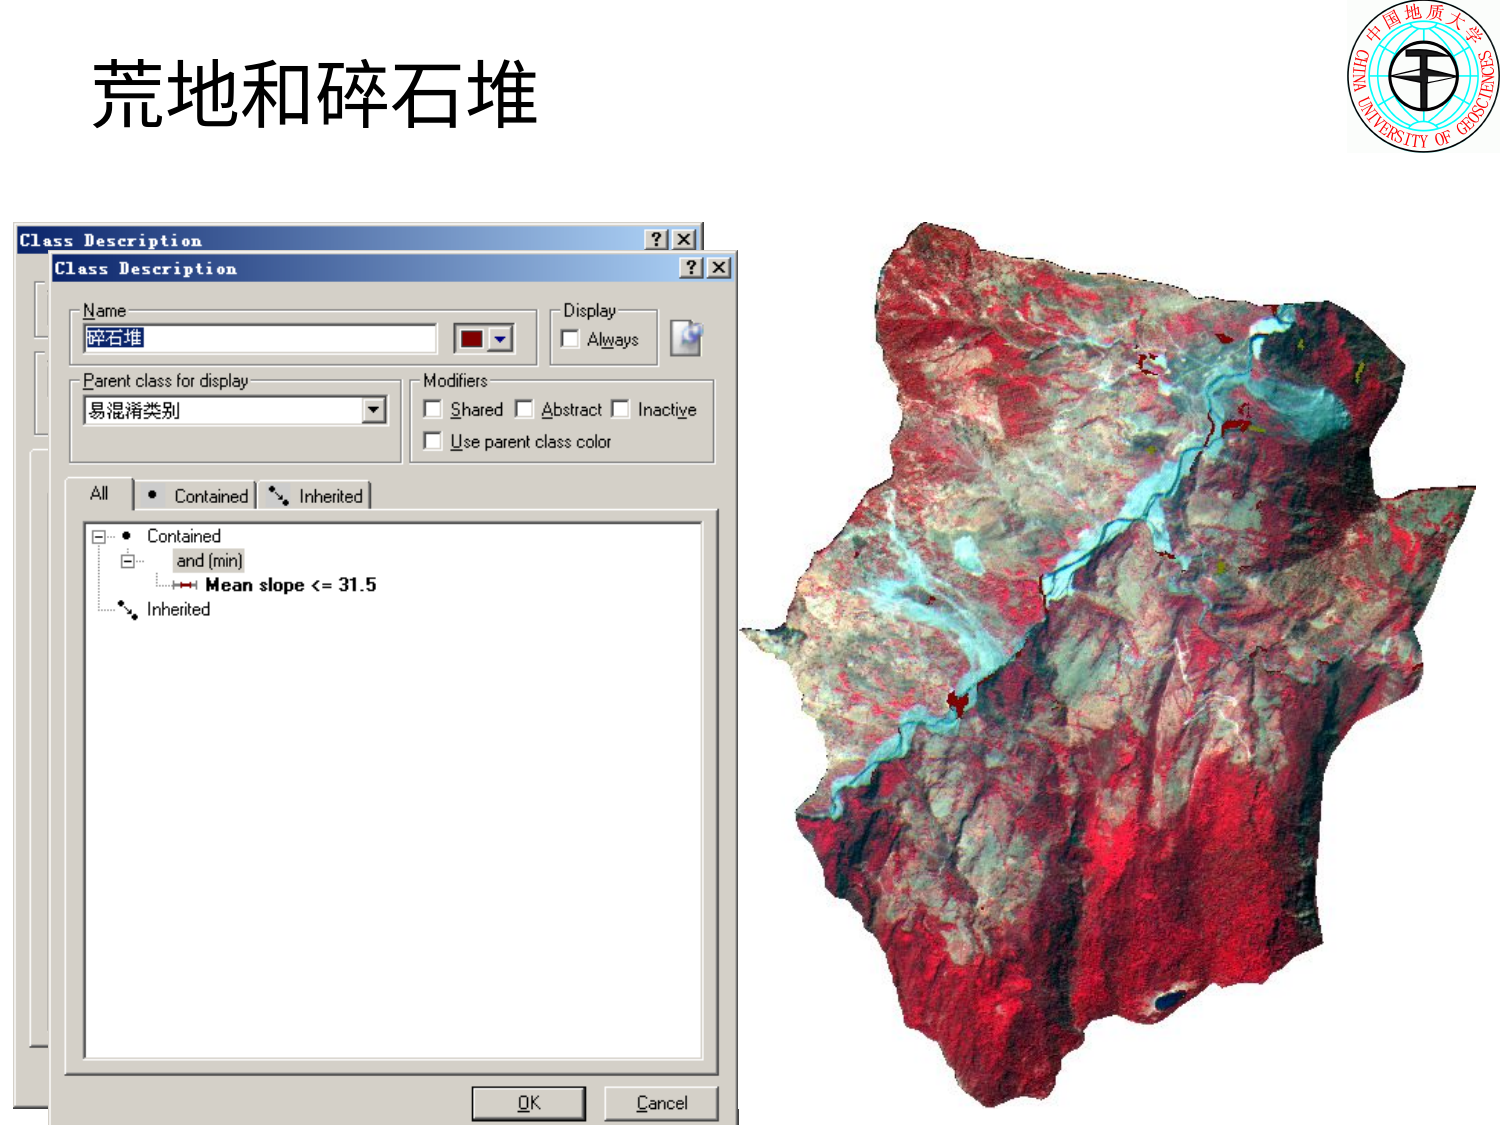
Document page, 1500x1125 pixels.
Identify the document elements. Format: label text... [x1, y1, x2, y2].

picture [13, 222, 1476, 1125]
picture [1347, 0, 1500, 153]
title 荒地和碎石堆 [74, 44, 1426, 141]
